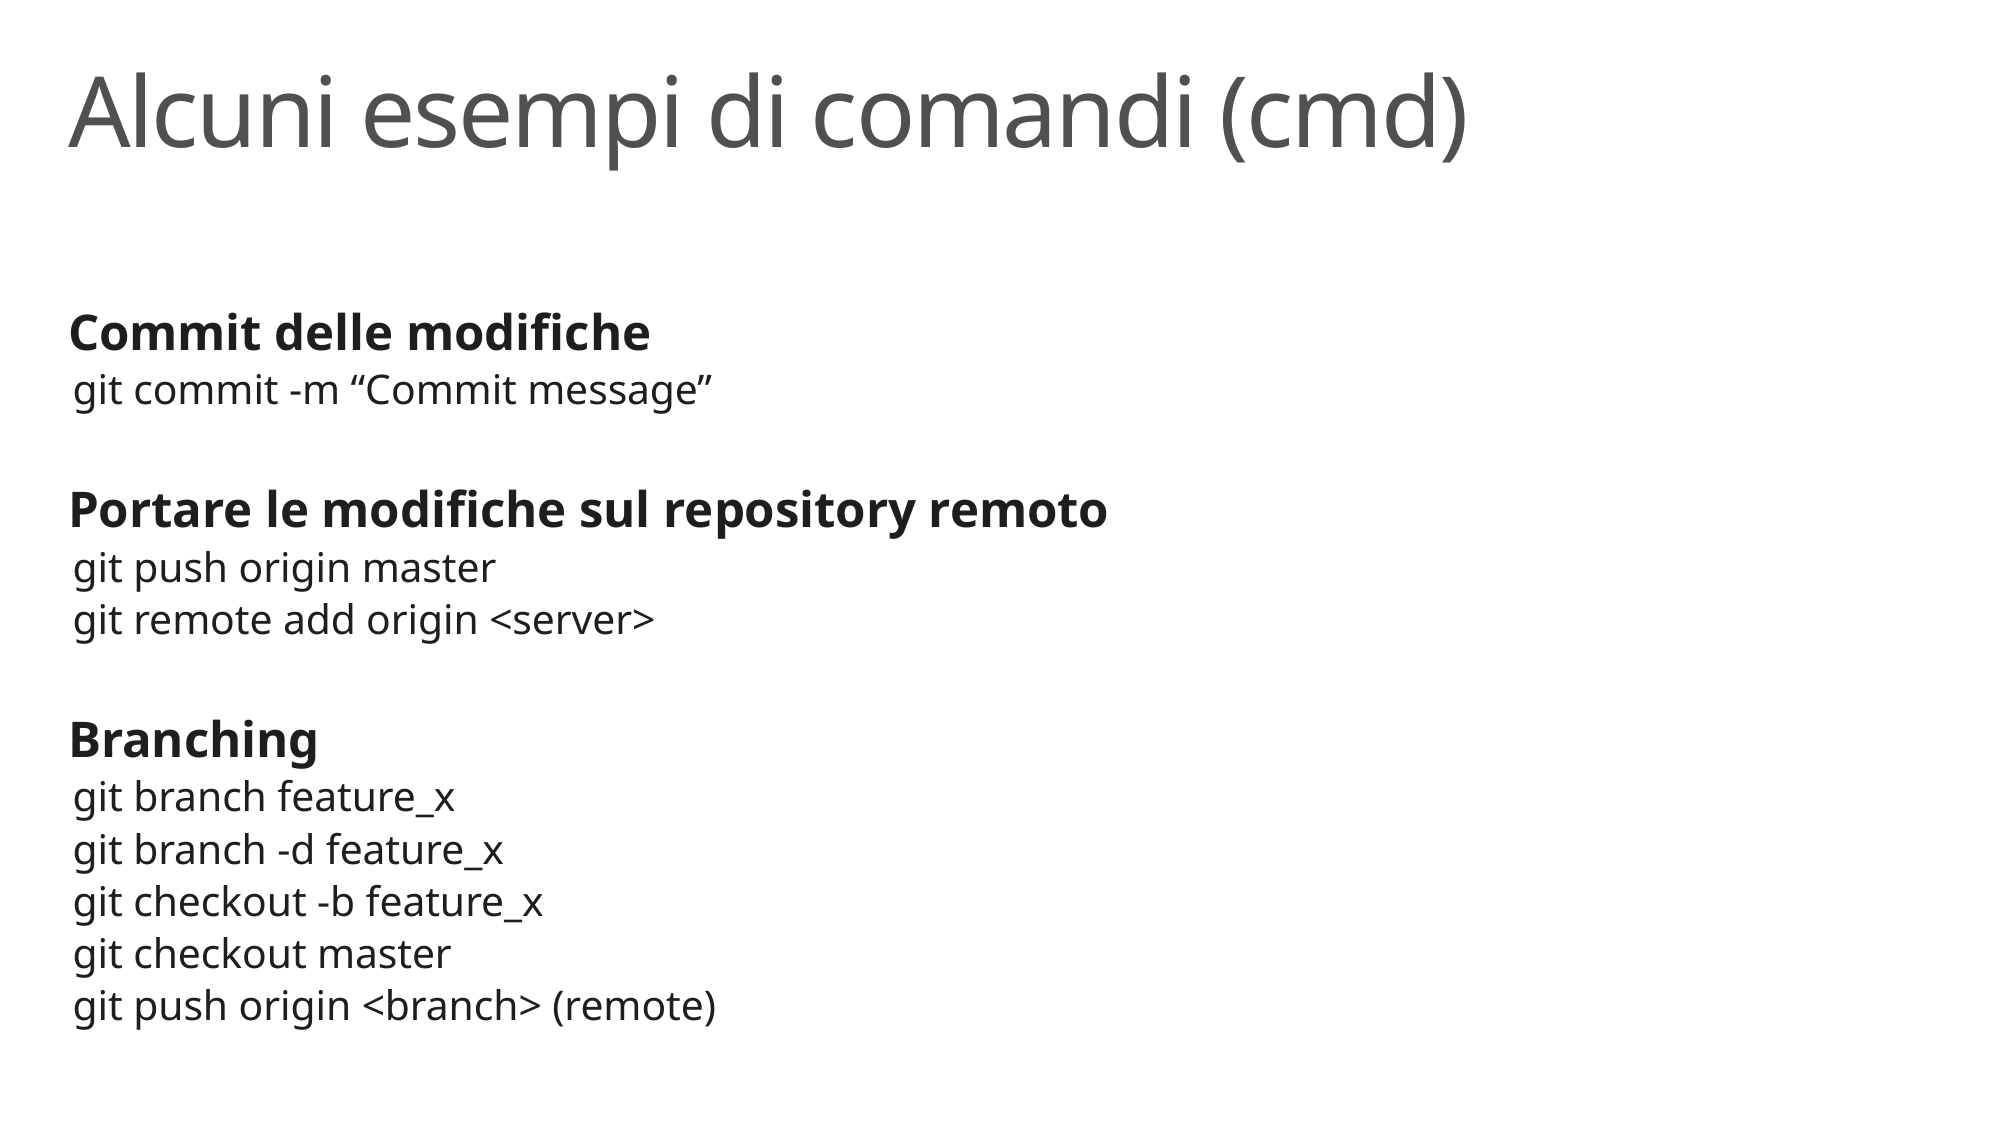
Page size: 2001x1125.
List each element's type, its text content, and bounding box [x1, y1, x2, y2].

list Commit delle modifiche git commit -m “Commit message” Portare le modifiche sul repository remoto git push origin master git remote add origin <server> Branching git branch feature_x git branch -d feature_x git checkout -b feature_x git checkout master git push origin <branch> (remote) [44, 292, 1957, 1073]
title Alcuni esempi di comandi (cmd) [44, 47, 1957, 196]
